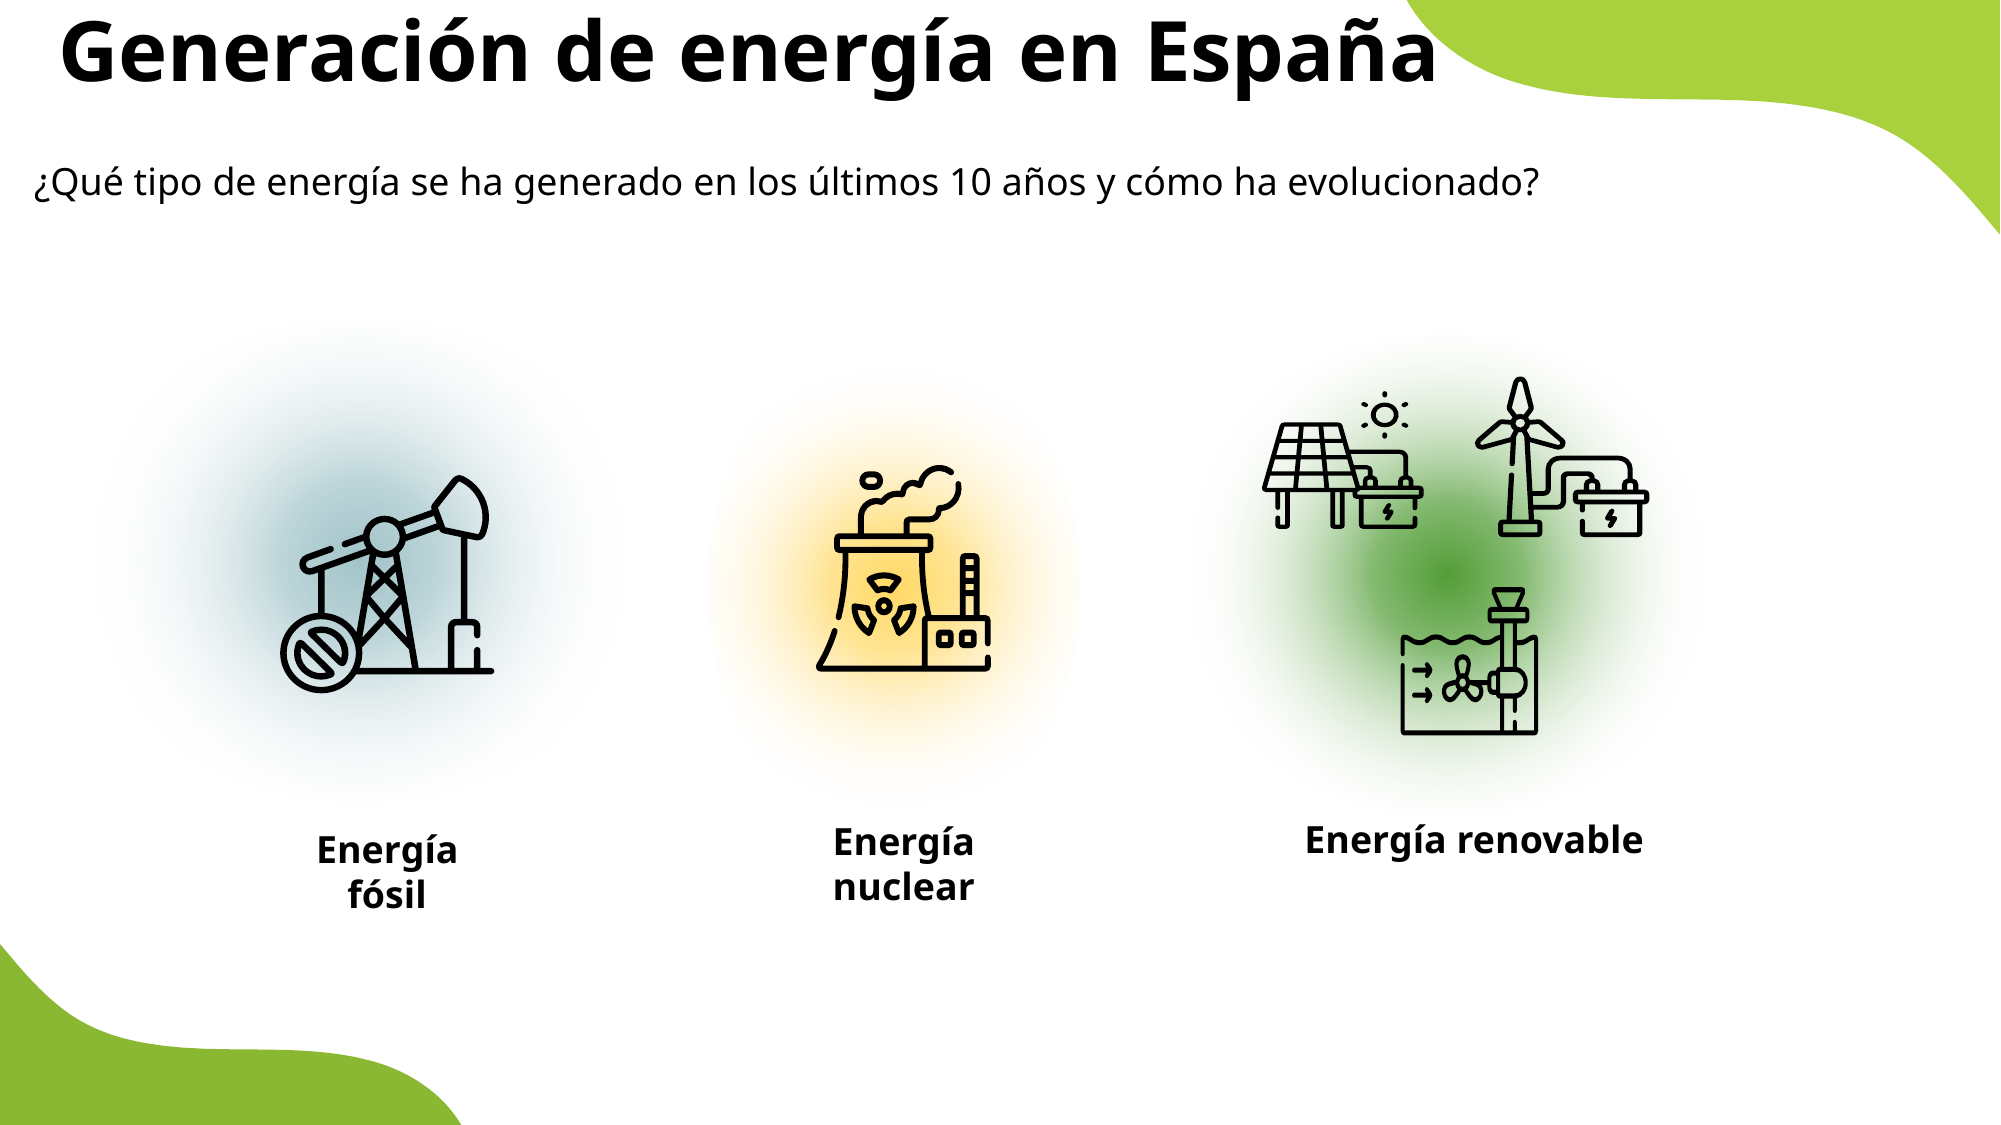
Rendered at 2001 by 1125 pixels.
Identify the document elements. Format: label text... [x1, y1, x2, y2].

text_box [1474, 376, 1650, 538]
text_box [815, 464, 991, 672]
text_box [280, 475, 495, 694]
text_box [1261, 391, 1424, 529]
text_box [1400, 587, 1539, 736]
title Generación de energía en España [0, 0, 1545, 109]
text_box Energía fósil [257, 819, 517, 924]
text_box Energía nuclear [760, 810, 1047, 916]
text_box [66, 317, 655, 803]
text_box [707, 333, 1081, 810]
text_box Energía renovable [1280, 808, 1668, 869]
text_box [1170, 333, 1724, 808]
text_box ¿Qué tipo de energía se ha generado en los últimos 10 años y cómo ha evolucionado? [0, 150, 1601, 211]
